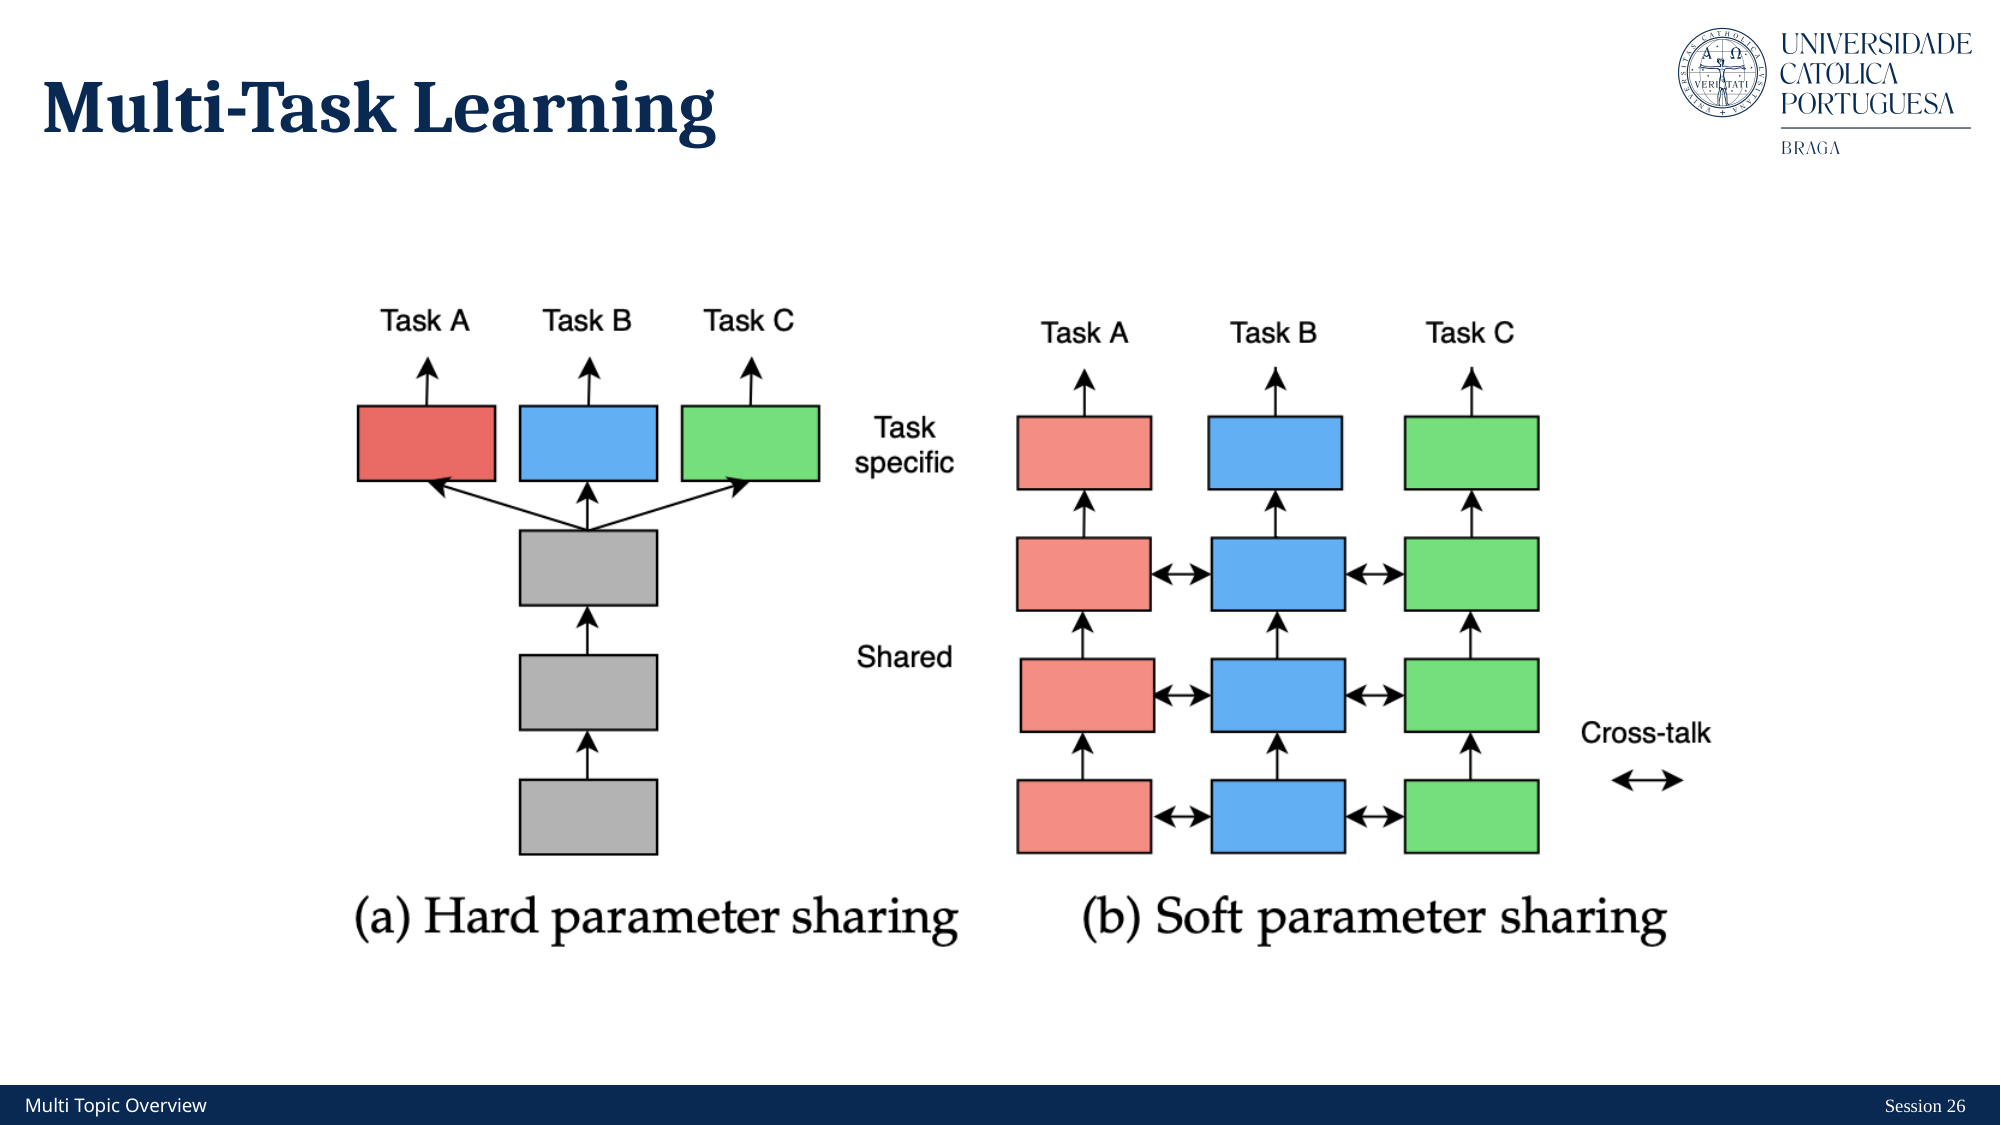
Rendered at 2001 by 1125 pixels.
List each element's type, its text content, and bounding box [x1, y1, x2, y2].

text_box Multi Topic Overview [9, 1086, 1126, 1125]
picture [1672, 18, 1982, 163]
picture [226, 265, 1773, 966]
text_box [0, 1085, 2000, 1125]
title Multi-Task Learning [27, 0, 1753, 218]
text_box Session 26 [1126, 1086, 1981, 1125]
